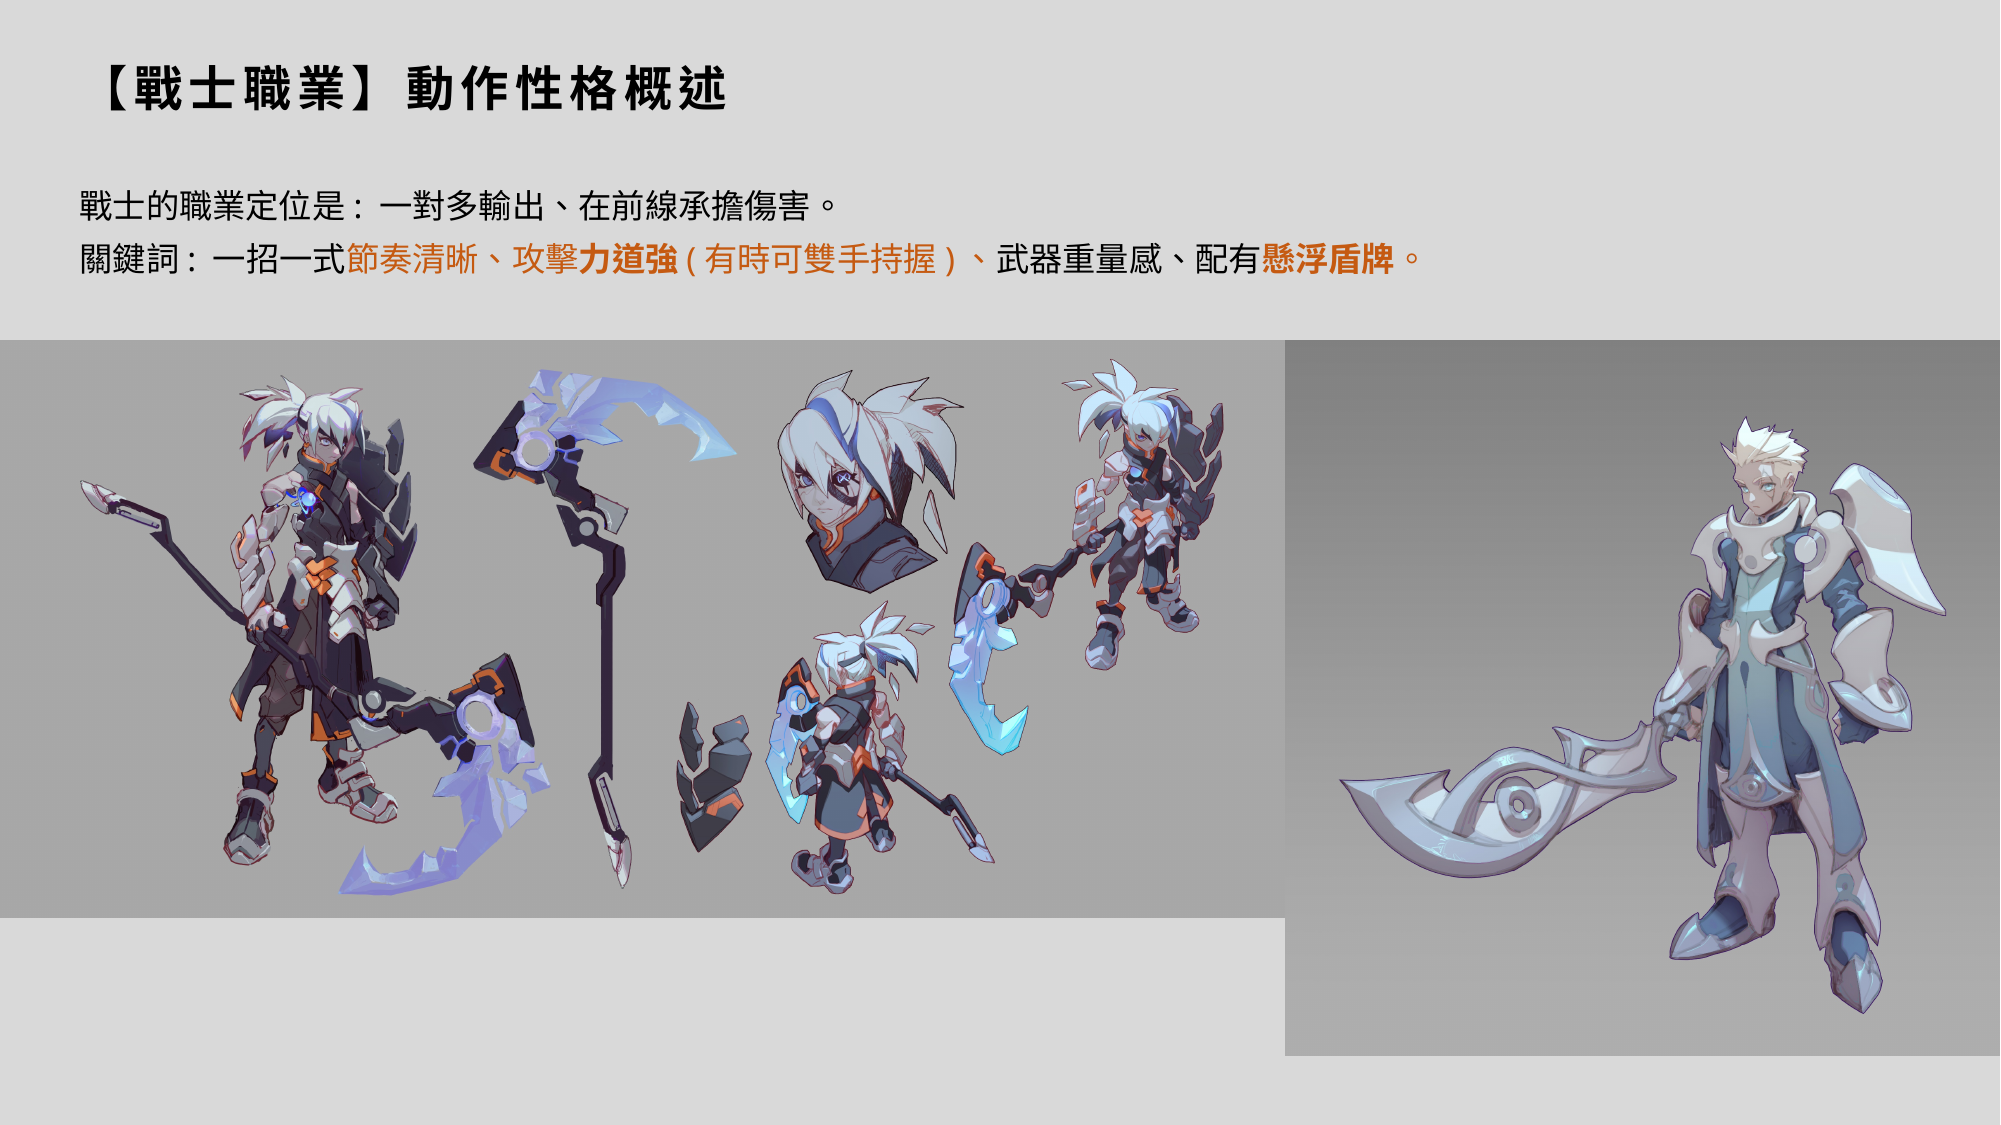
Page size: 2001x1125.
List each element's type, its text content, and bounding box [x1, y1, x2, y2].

title 【戰士職業】動作性格概述 [64, 56, 1790, 125]
picture [0, 340, 2000, 1056]
text_box 戰士的職業定位是: 一對多輸出、在前線承擔傷害。 關鍵詞: 一招一式節奏清晰、攻擊力道強(有時可雙手持握)、武器重量感、配有懸浮盾牌。 [64, 178, 1961, 286]
